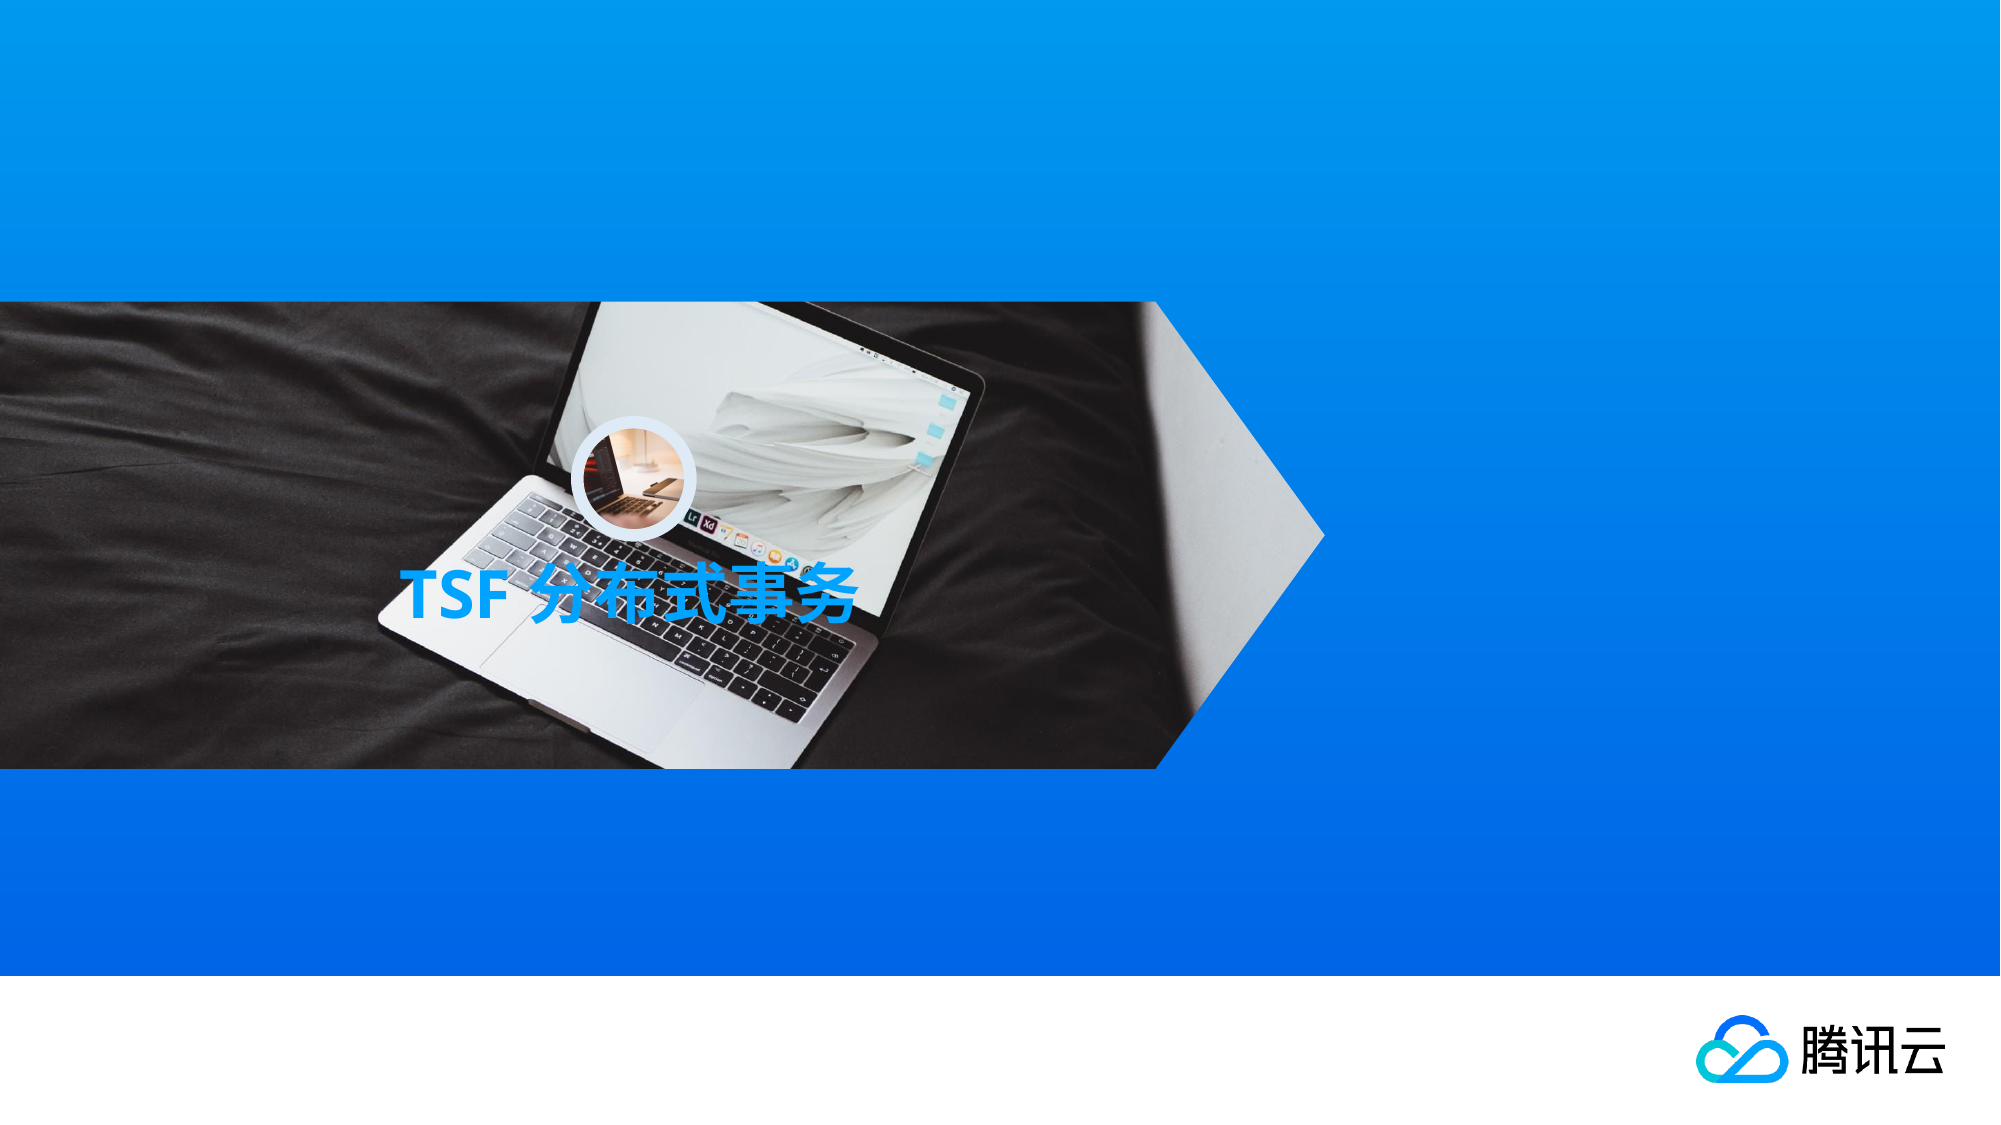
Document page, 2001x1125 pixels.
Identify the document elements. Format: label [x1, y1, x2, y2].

text_box [0, 301, 1325, 769]
picture [1696, 1015, 1945, 1083]
